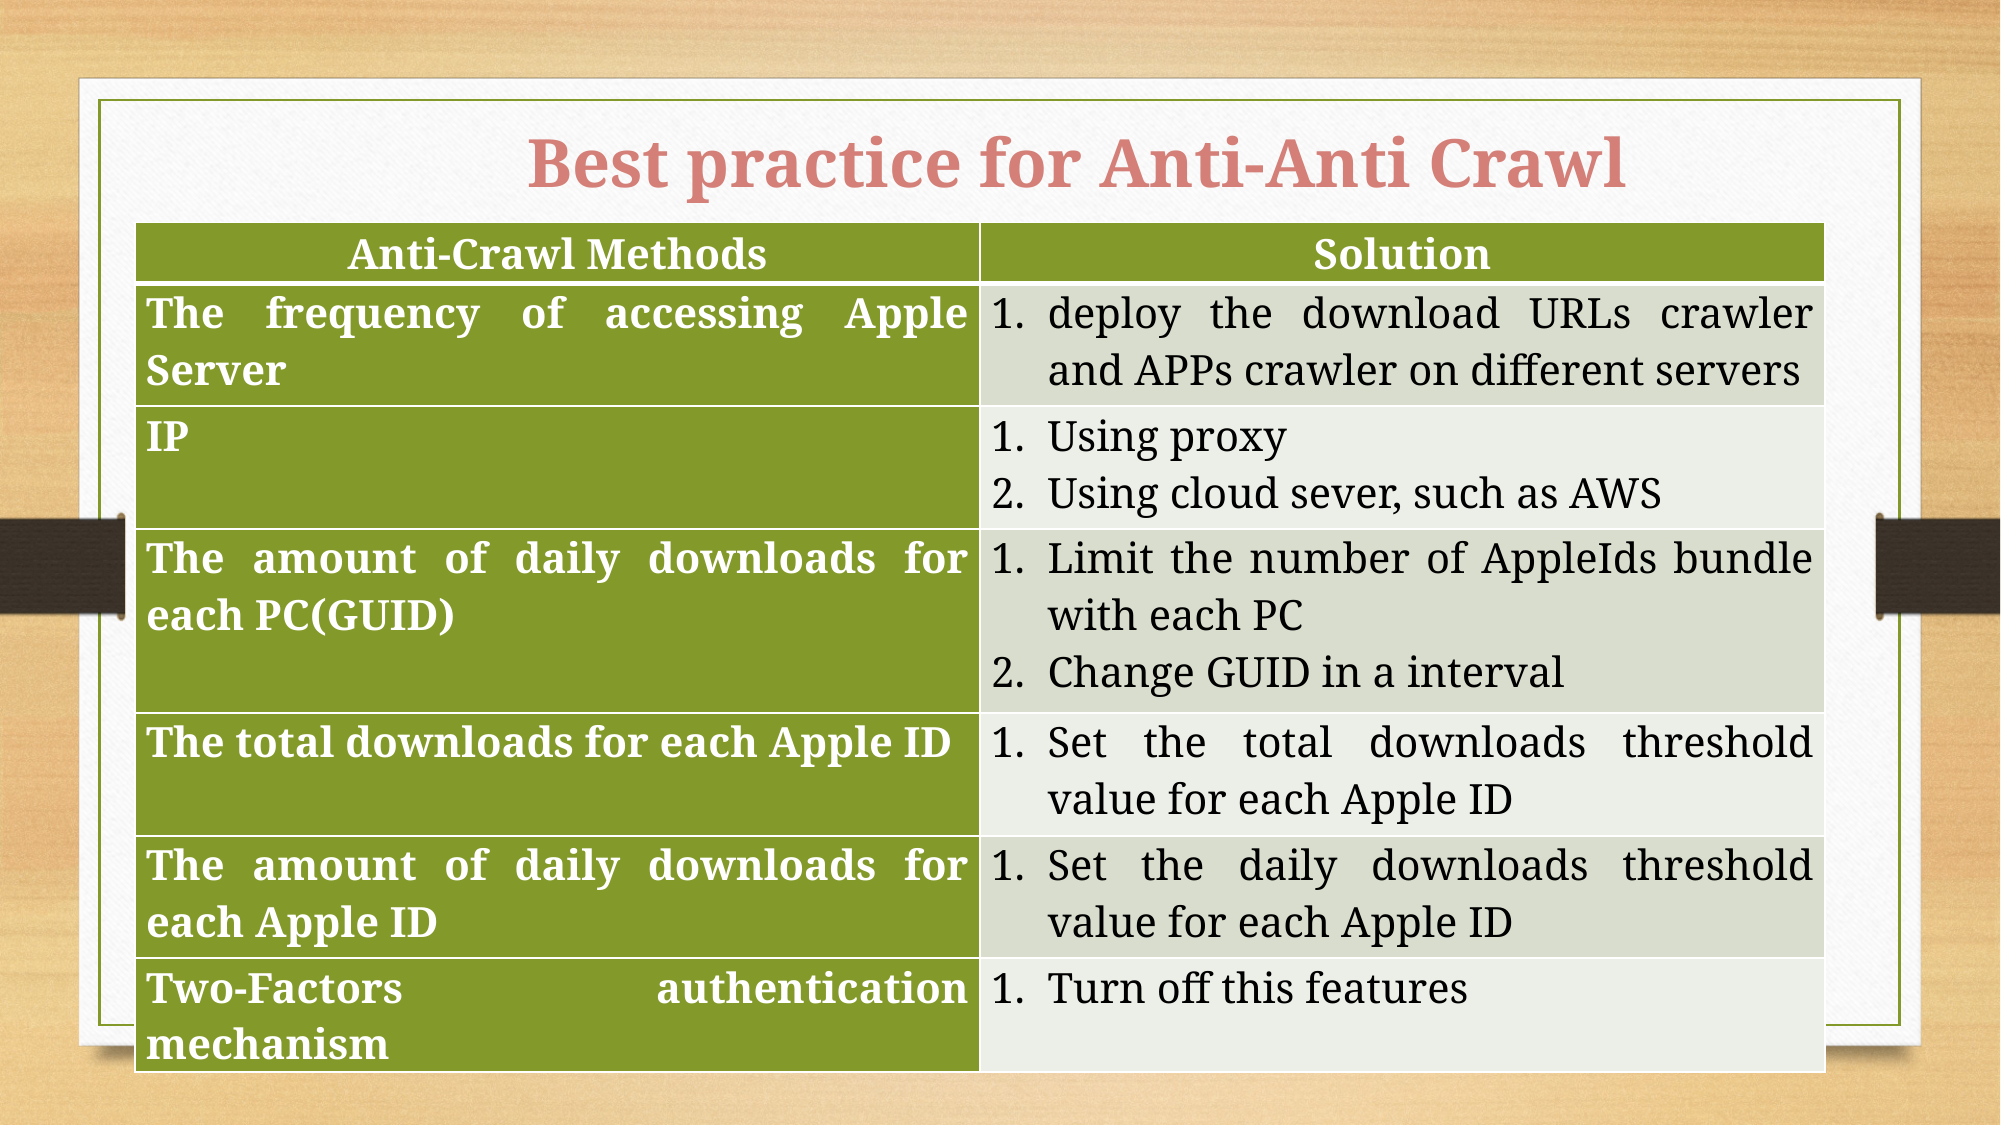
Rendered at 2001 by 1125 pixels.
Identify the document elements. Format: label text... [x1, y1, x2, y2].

table_cell Using proxy Using cloud sever, such as AWS [981, 407, 1824, 528]
table_cell Turn off this features [981, 959, 1824, 1071]
table_cell Set the daily downloads threshold value for each Apple ID [981, 837, 1824, 957]
table_cell The amount of daily downloads for each Apple ID [136, 837, 979, 957]
table_cell The amount of daily downloads for each PC(GUID) [136, 530, 979, 712]
table_cell IP [136, 407, 979, 528]
table_cell Set the total downloads threshold value for each Apple ID [981, 714, 1824, 835]
title Best practice for Anti-Anti Crawl [155, 98, 2000, 223]
table_cell The total downloads for each Apple ID [136, 714, 979, 835]
table_header Solution [981, 223, 1824, 281]
picture [0, 0, 2001, 1125]
table_cell deploy the download URLs crawler and APPs crawler on different servers [981, 286, 1824, 405]
table_cell The frequency of accessing Apple Server [136, 286, 979, 405]
table_cell Limit the number of AppleIds bundle with each PC Change GUID in a interval [981, 530, 1824, 712]
table_cell Two-Factors authentication mechanism [136, 959, 979, 1071]
table_header Anti-Crawl Methods [136, 223, 979, 281]
